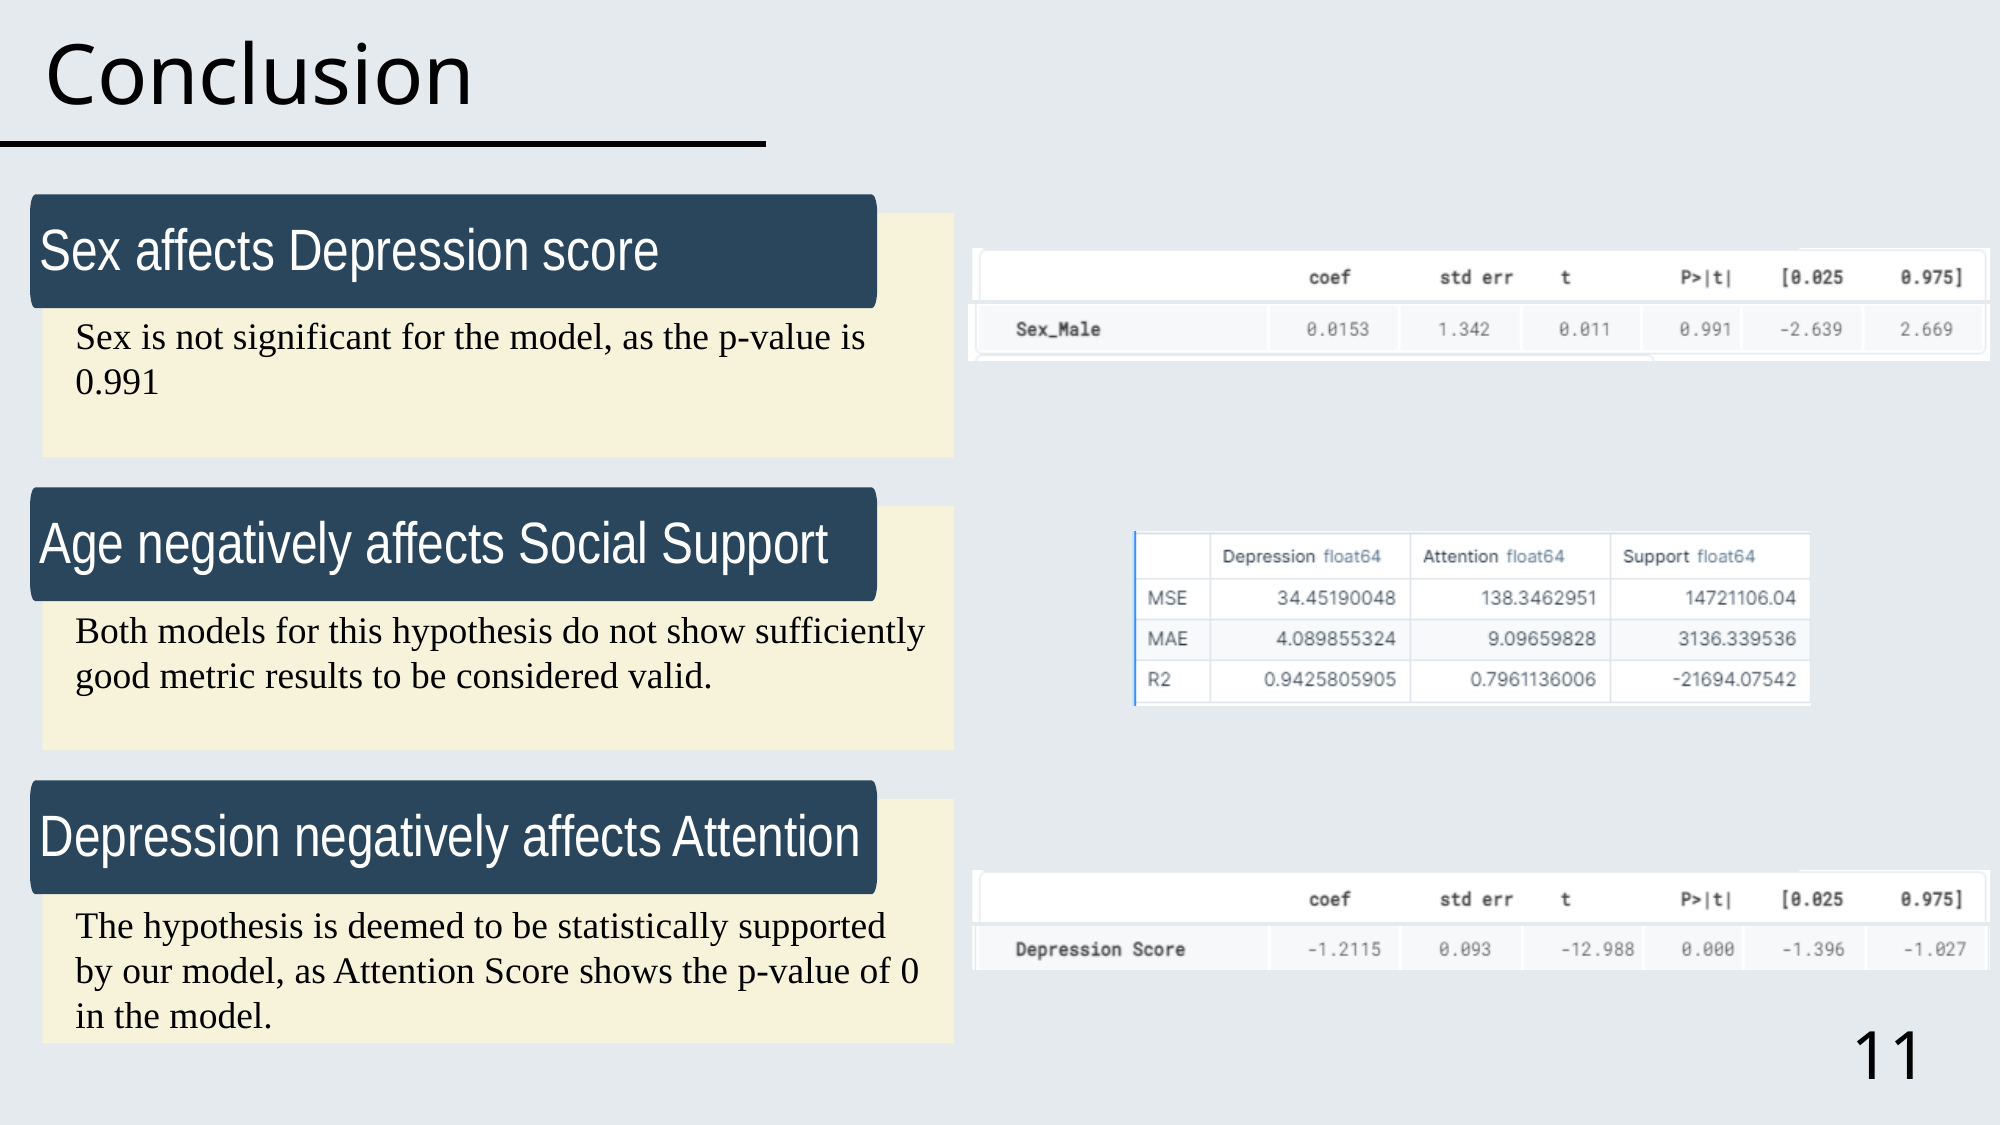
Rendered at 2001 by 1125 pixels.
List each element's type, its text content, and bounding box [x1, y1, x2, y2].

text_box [29, 780, 955, 1044]
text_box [29, 194, 955, 458]
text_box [29, 487, 955, 751]
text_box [972, 870, 1991, 970]
text_box Conclusion [30, 13, 1907, 129]
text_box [967, 248, 1991, 361]
text_box 11 [1836, 1005, 1981, 1101]
picture [1130, 531, 1811, 706]
